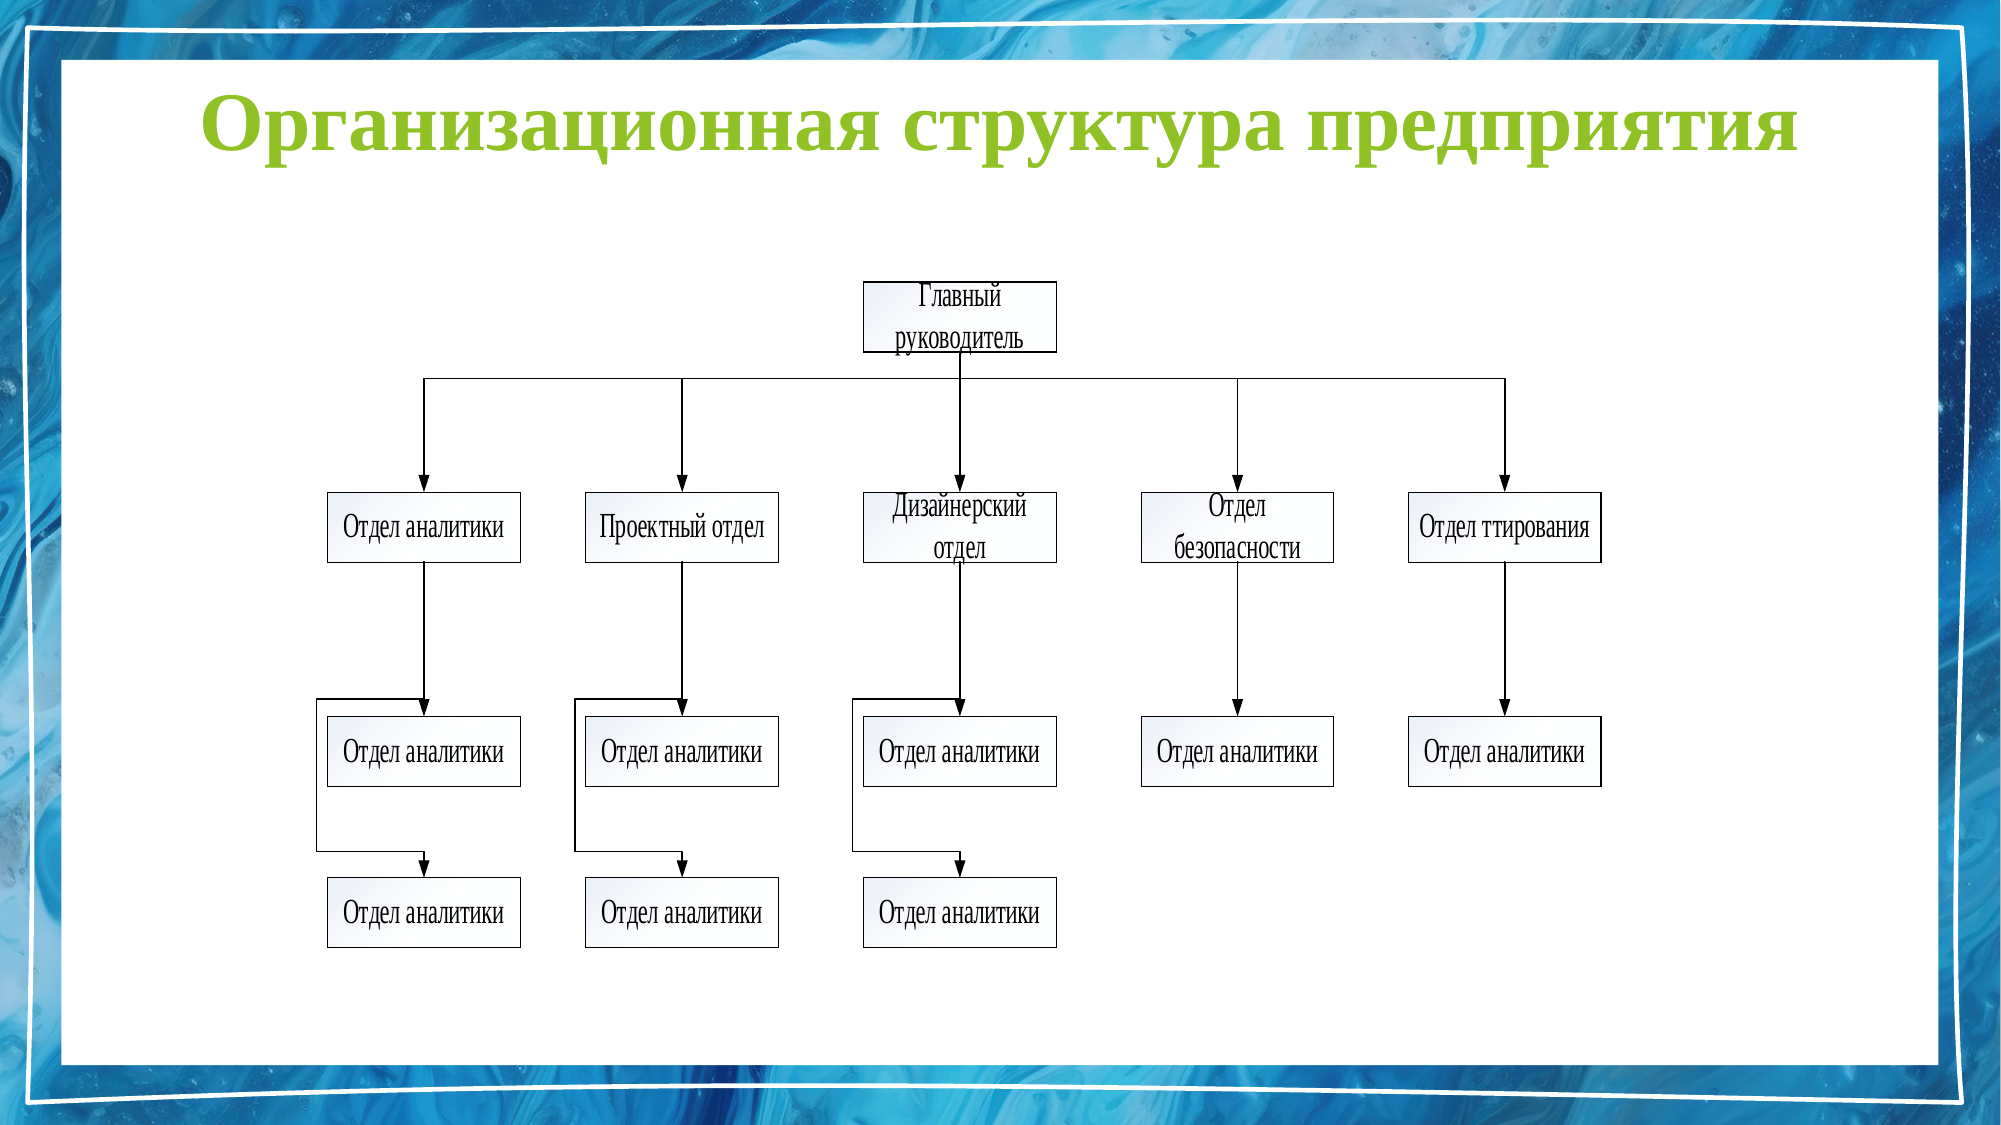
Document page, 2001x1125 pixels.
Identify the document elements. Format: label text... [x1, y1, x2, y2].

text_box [282, 276, 1603, 952]
picture [30, 23, 1961, 59]
title Организационная структура предприятия [0, 59, 2000, 278]
picture [0, 278, 2000, 1125]
picture [27, 278, 1966, 1100]
picture [0, 1, 2000, 59]
